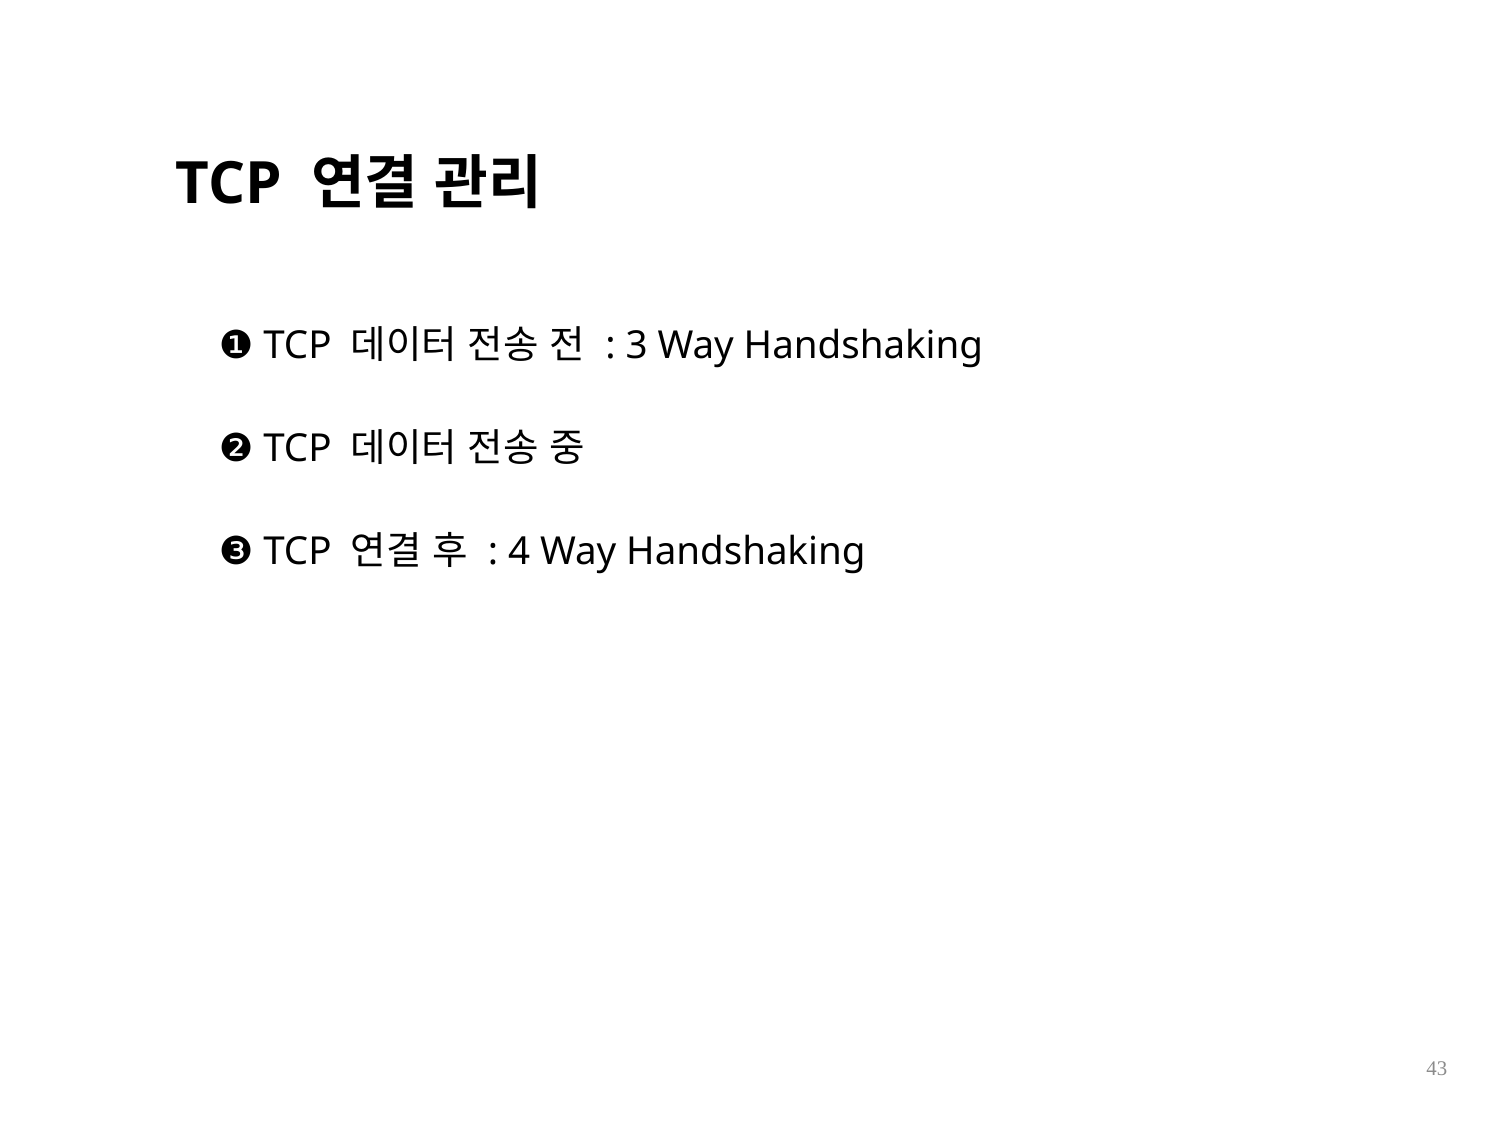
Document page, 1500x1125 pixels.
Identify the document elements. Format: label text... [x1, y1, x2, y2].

slide_number 43 [1124, 1037, 1463, 1097]
title TCP 연결 관리 [116, 142, 909, 228]
list ❶ TCP 데이터 전송 전 : 3 Way Handshaking ❷ TCP 데이터 전송 중 ❸ TCP 연결 후 : 4 Way Handshaking [144, 266, 1438, 981]
